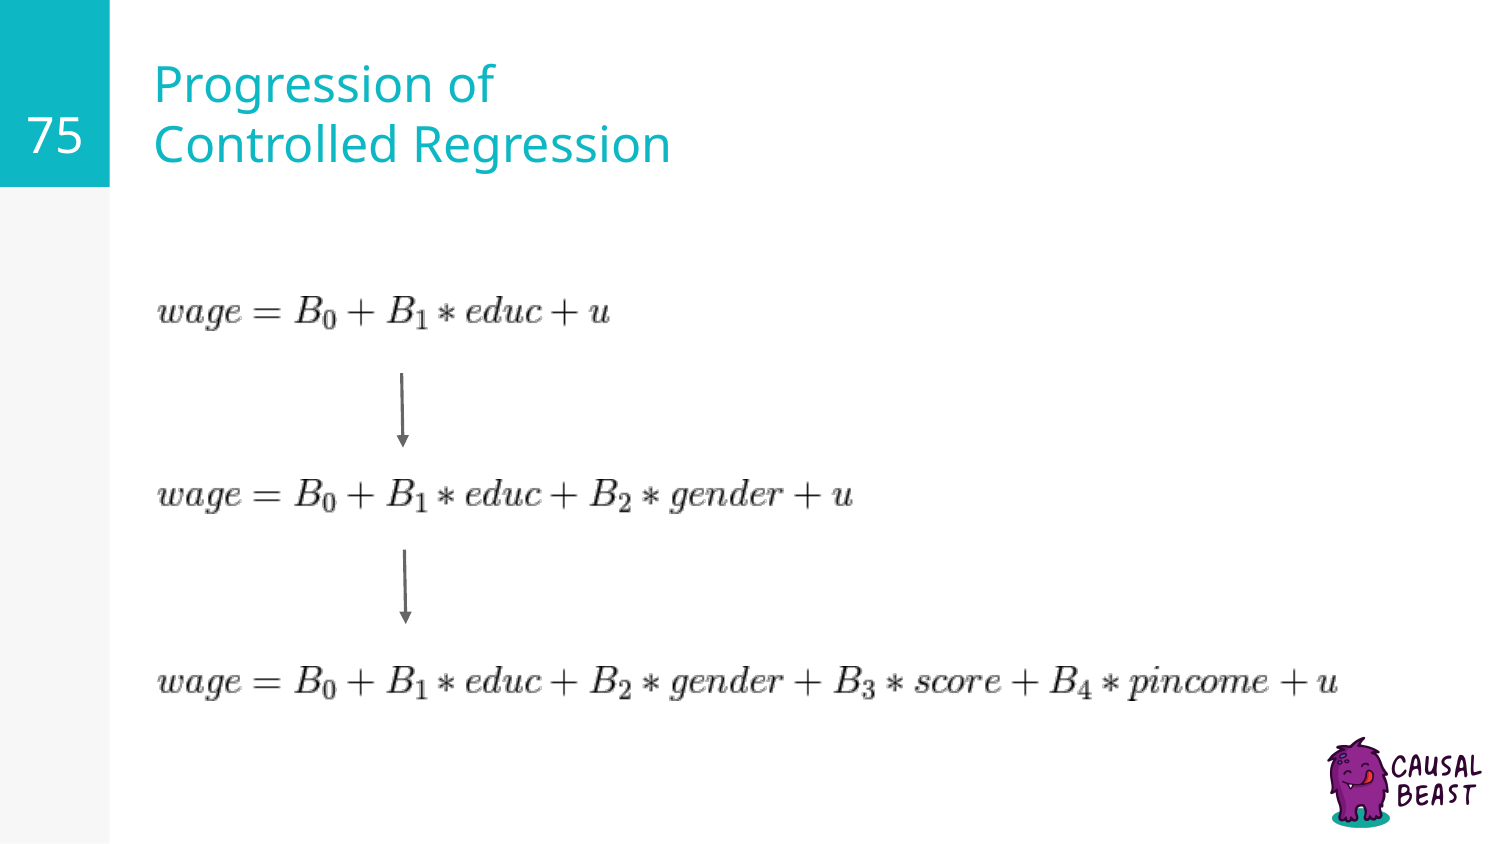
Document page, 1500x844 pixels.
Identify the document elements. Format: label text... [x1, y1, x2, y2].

picture [156, 666, 1339, 702]
picture [156, 296, 611, 331]
picture [1304, 722, 1500, 842]
title Progression of Controlled Regression [138, 0, 722, 188]
slide_number ‹#› [0, 0, 110, 187]
picture [156, 479, 855, 515]
